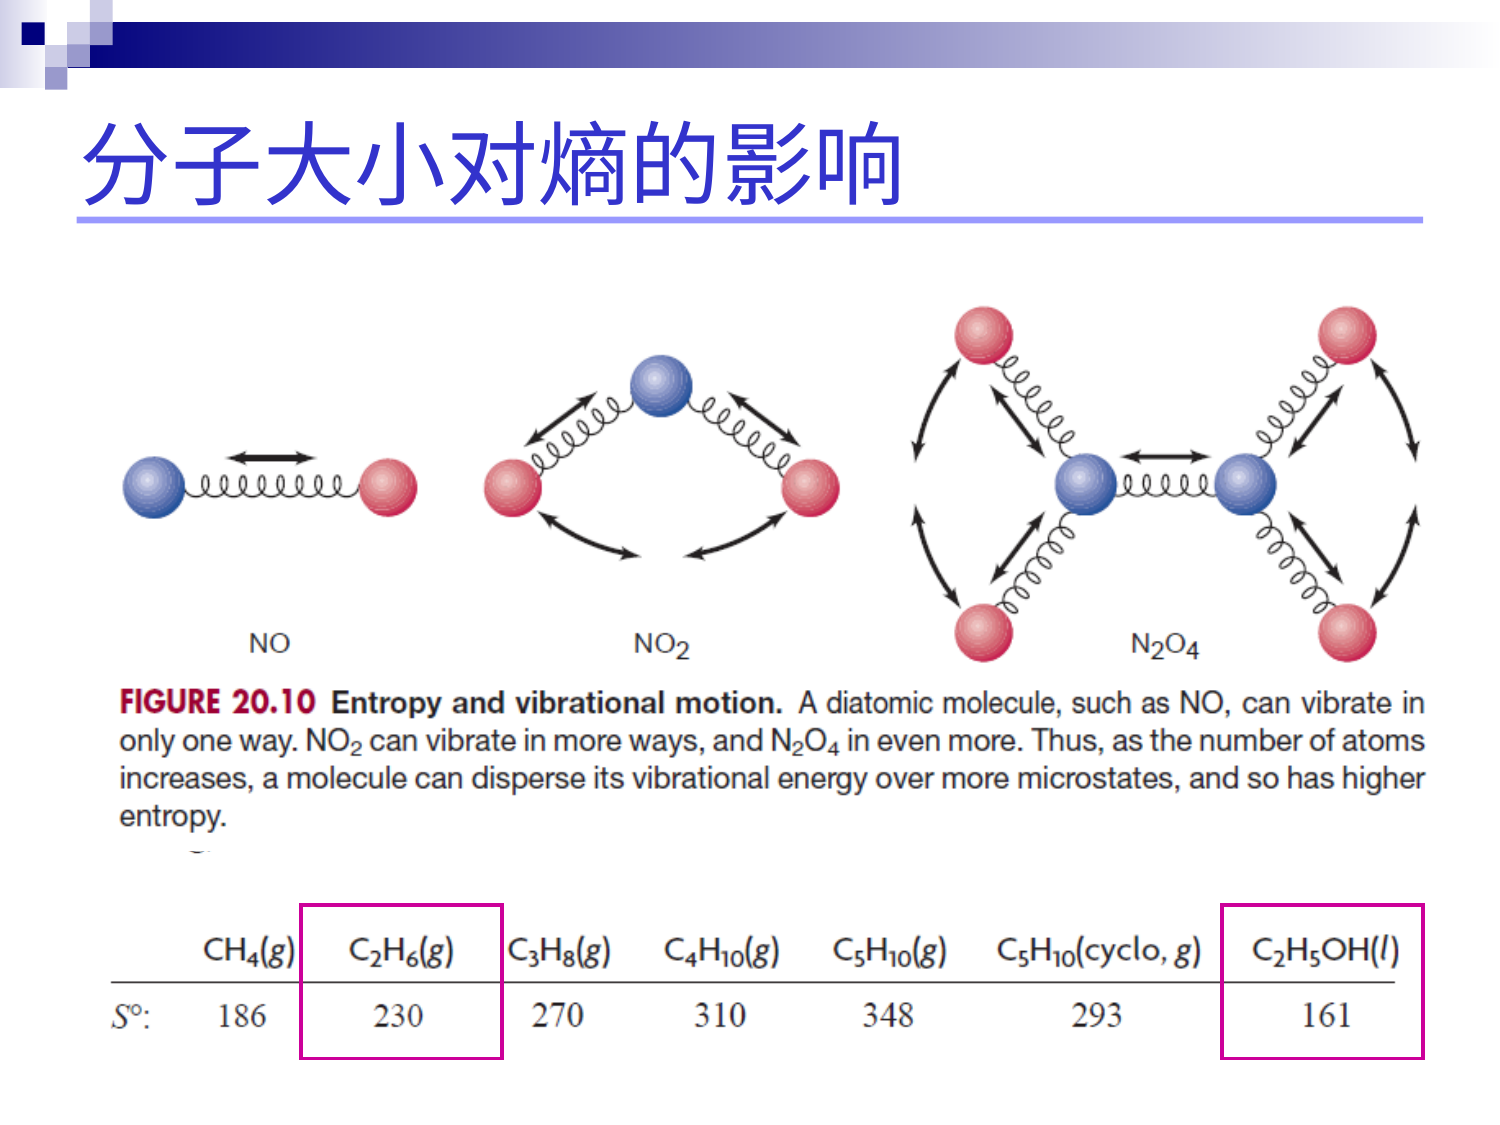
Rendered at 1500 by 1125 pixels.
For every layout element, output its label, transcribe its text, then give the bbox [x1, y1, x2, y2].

picture [64, 266, 1460, 868]
text_box [301, 1052, 502, 1059]
text_box [1222, 904, 1424, 1059]
title 分子大小对熵的影响 [64, 78, 1415, 247]
picture [100, 904, 1412, 1044]
